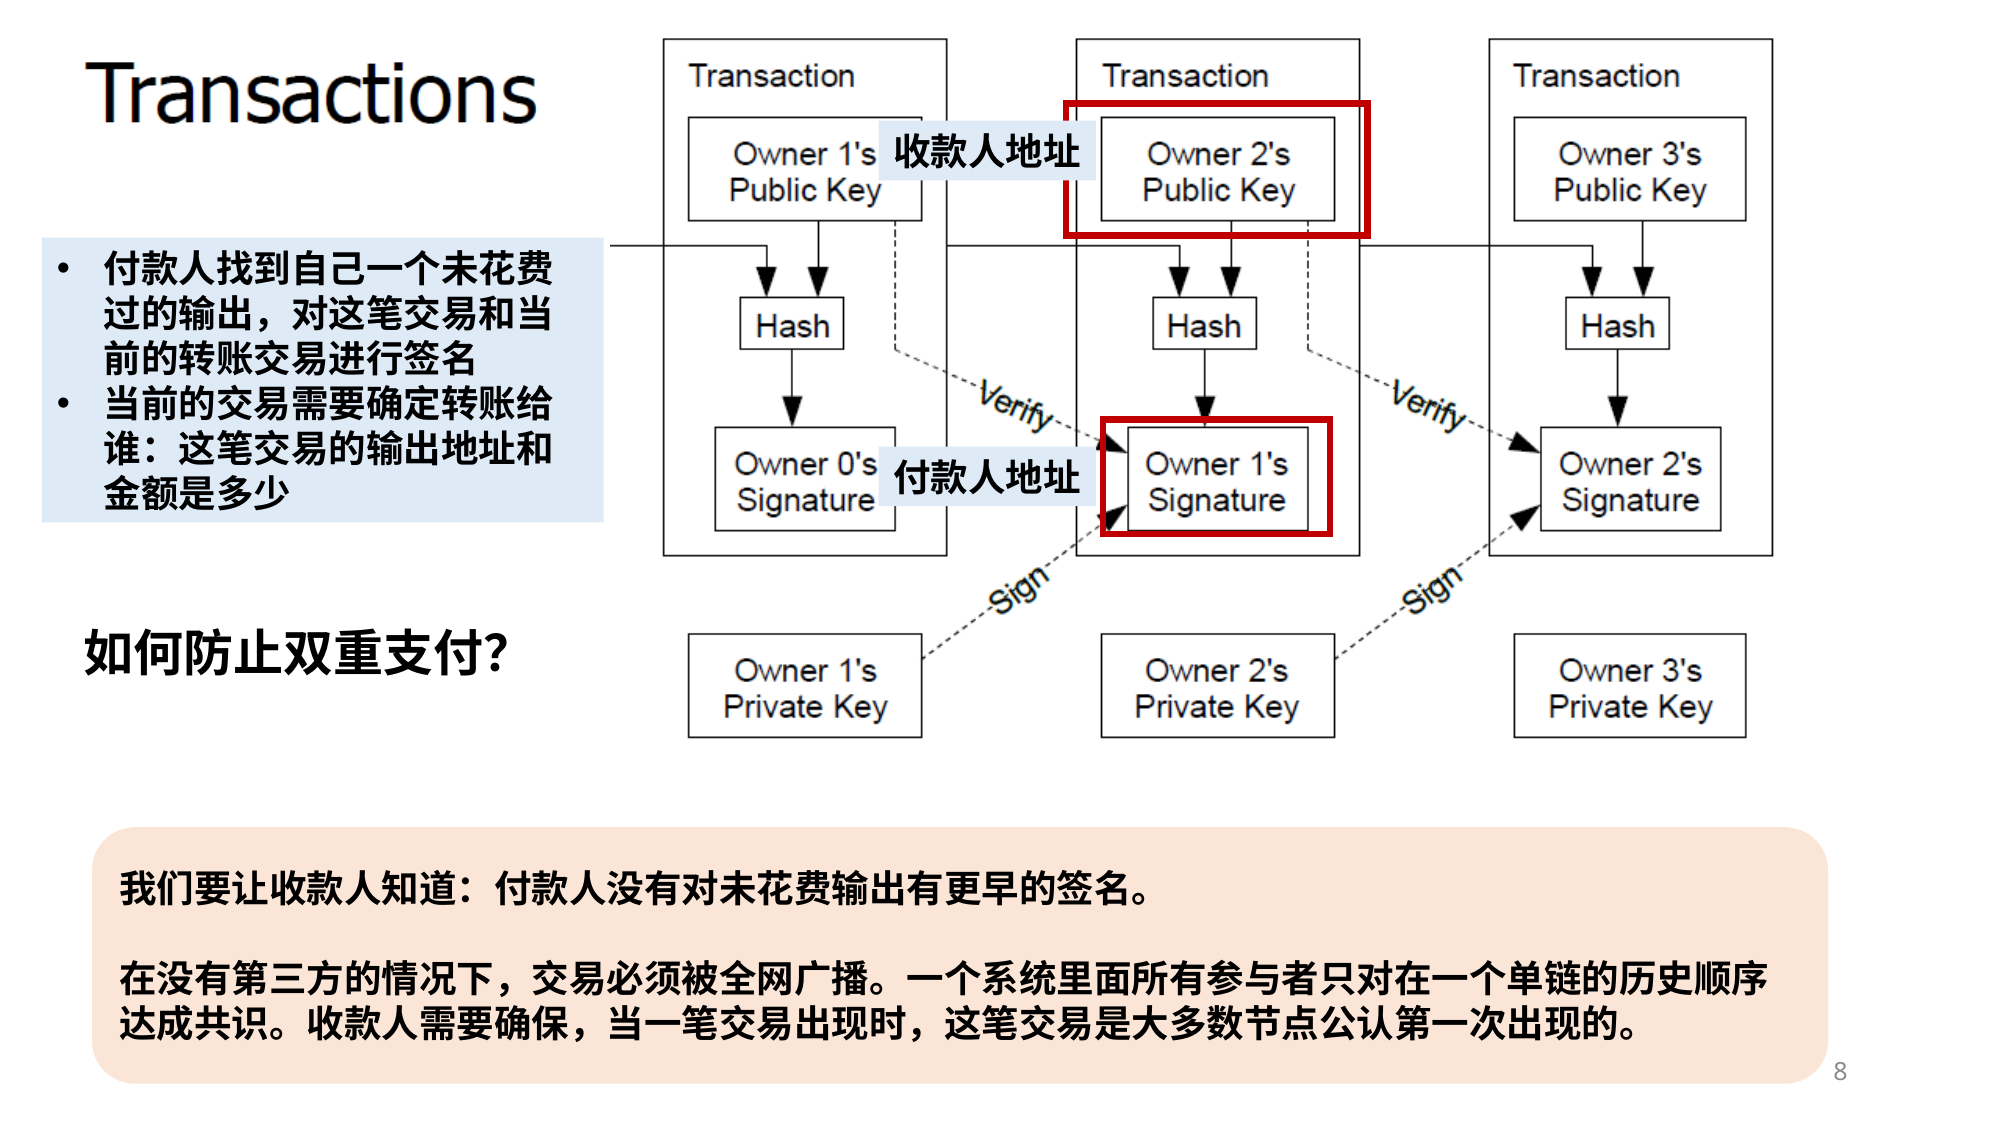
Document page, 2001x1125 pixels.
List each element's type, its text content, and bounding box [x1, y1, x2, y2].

slide_number 8 [1412, 1042, 1863, 1103]
text_box 付款人找到自己一个未花费过的输出，对这笔交易和当前的转账交易进行签名 当前的交易需要确定转账给谁：这笔交易的输出地址和金额是多少 [42, 237, 604, 523]
picture [0, 8, 1786, 765]
text_box 我们要让收款人知道：付款人没有对未花费输出有更早的签名。 在没有第三方的情况下，交易必须被全网广播。一个系统里面所有参与者只对在一个单链的历史顺序达成共识。收款人需要确保，当一笔交易出现时，这笔交易是大多数节点公认第一次出现的。 [90, 826, 1830, 1085]
text_box 如何防止双重支付？ [68, 613, 610, 689]
